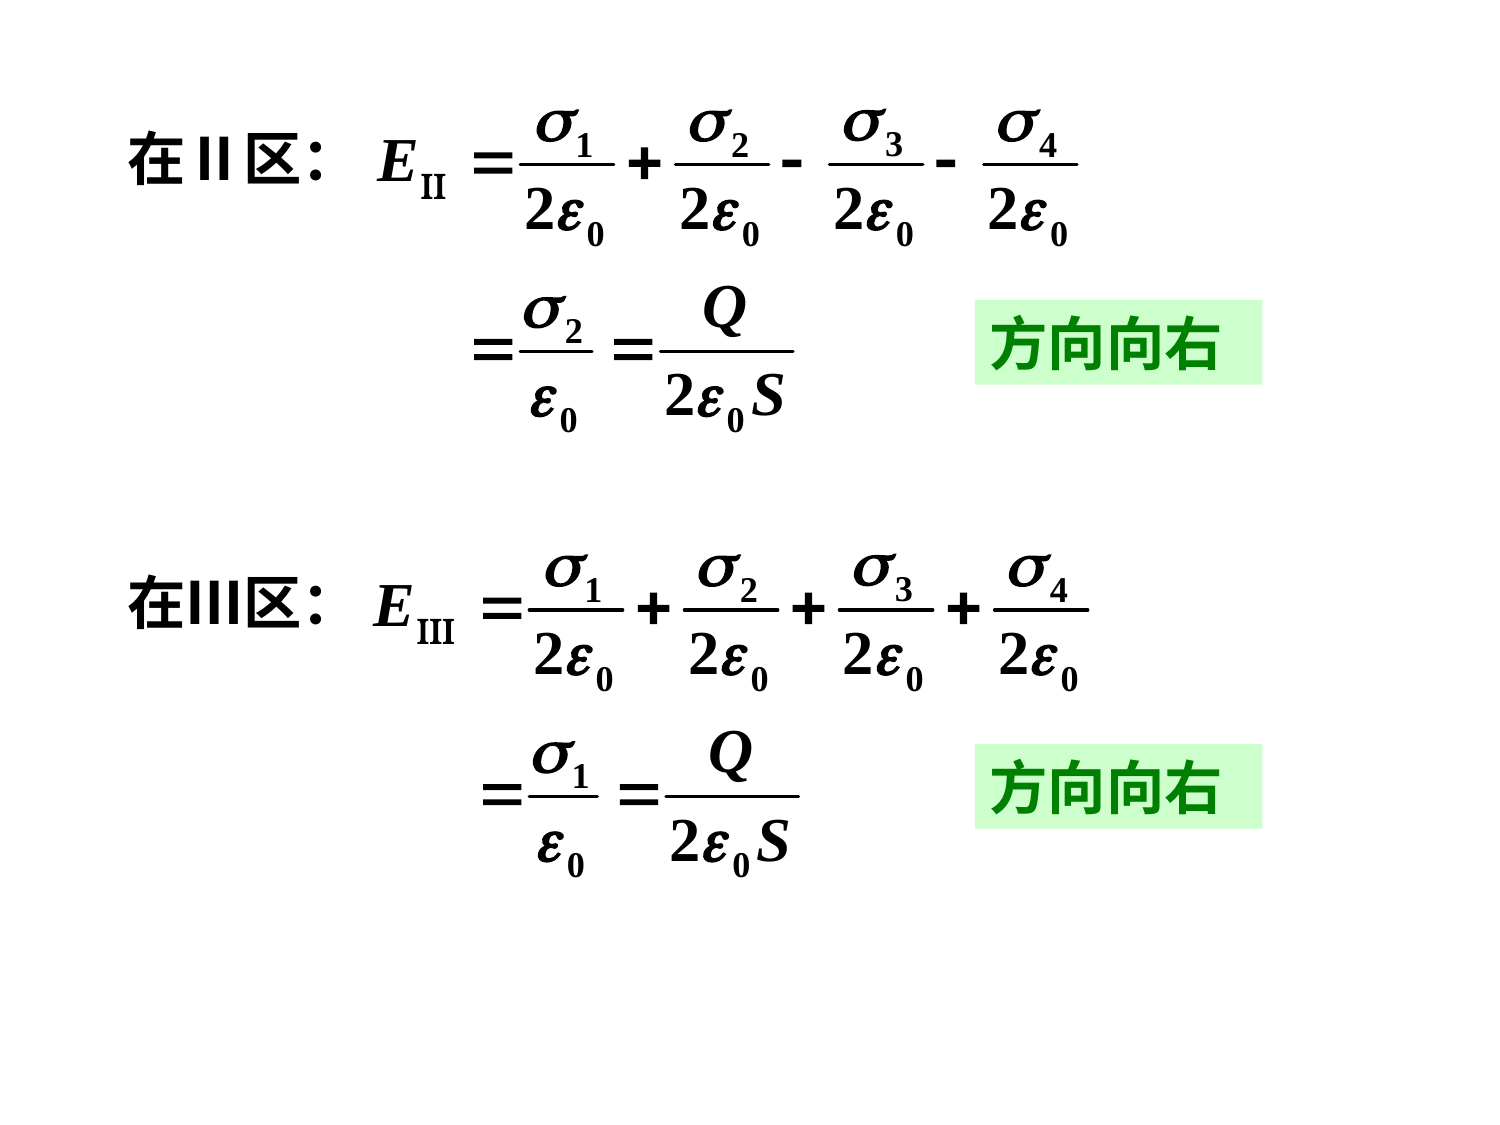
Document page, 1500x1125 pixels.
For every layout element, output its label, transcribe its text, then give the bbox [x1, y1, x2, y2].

text_box 在Ⅱ区： [112, 114, 365, 200]
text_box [361, 525, 1102, 891]
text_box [365, 80, 1090, 446]
text_box 在Ⅲ区： [112, 558, 361, 644]
text_box 方向向右 [1102, 744, 1263, 829]
text_box 方向向右 [1090, 299, 1263, 385]
